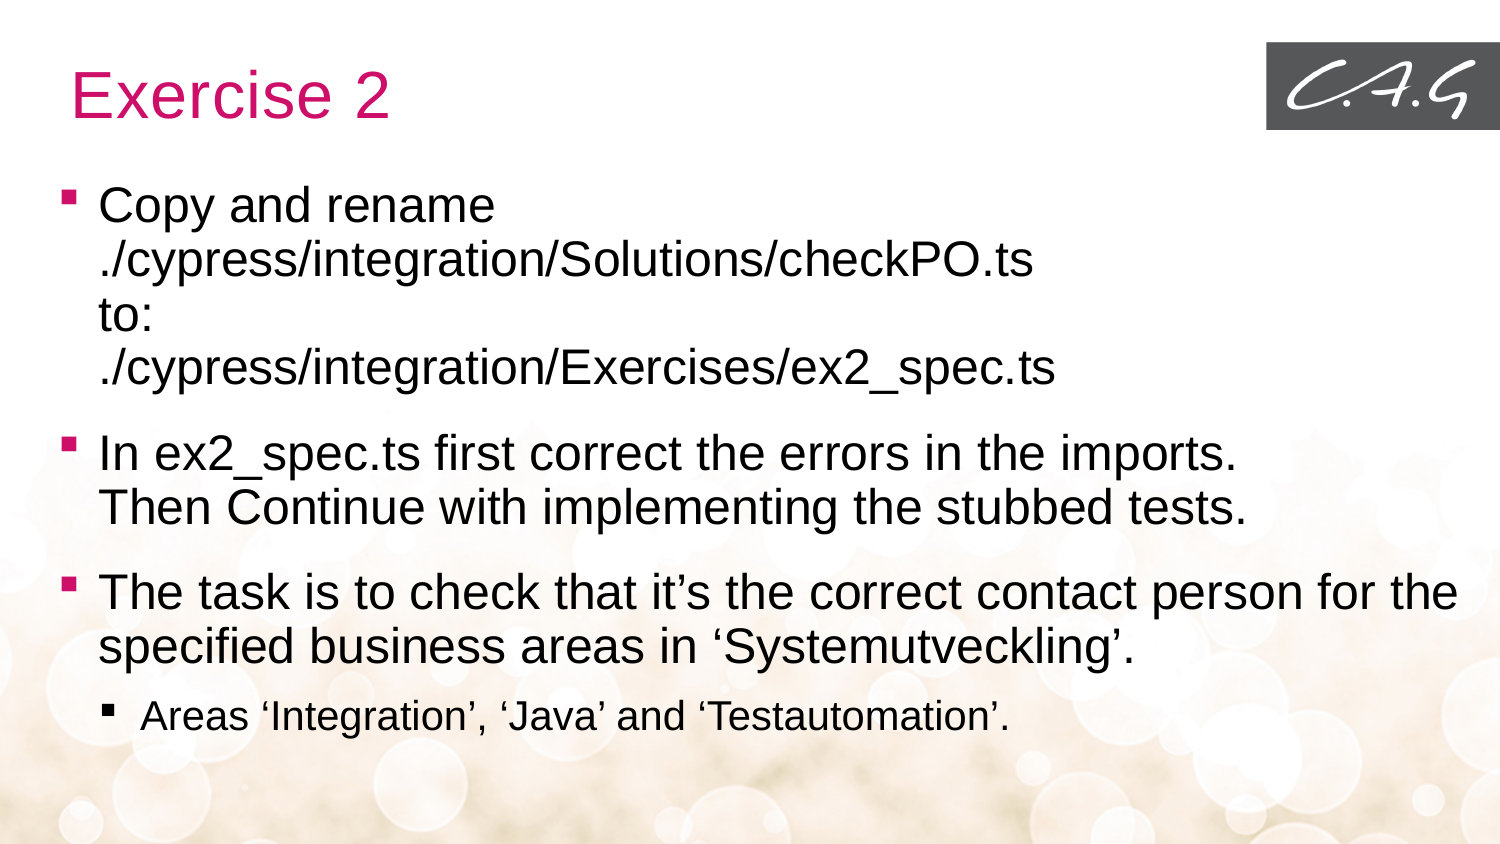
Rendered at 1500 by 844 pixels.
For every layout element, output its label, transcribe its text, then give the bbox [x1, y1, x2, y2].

picture [0, 2, 1500, 844]
text_box Copy and rename ./cypress/integration/Solutions/checkPO.ts to: ./cypress/integration/Exercises/ex2_spec.ts In ex2_spec.ts first correct the errors in the imports. Then Continue with implementing the stubbed tests. The task is to check that it’s the correct contact person for the specified business areas in ‘Systemutveckling’. Areas ‘Integration’, ‘Java’ and ‘Testautomation’. [42, 164, 1500, 805]
title Exercise 2 [59, 61, 1247, 149]
